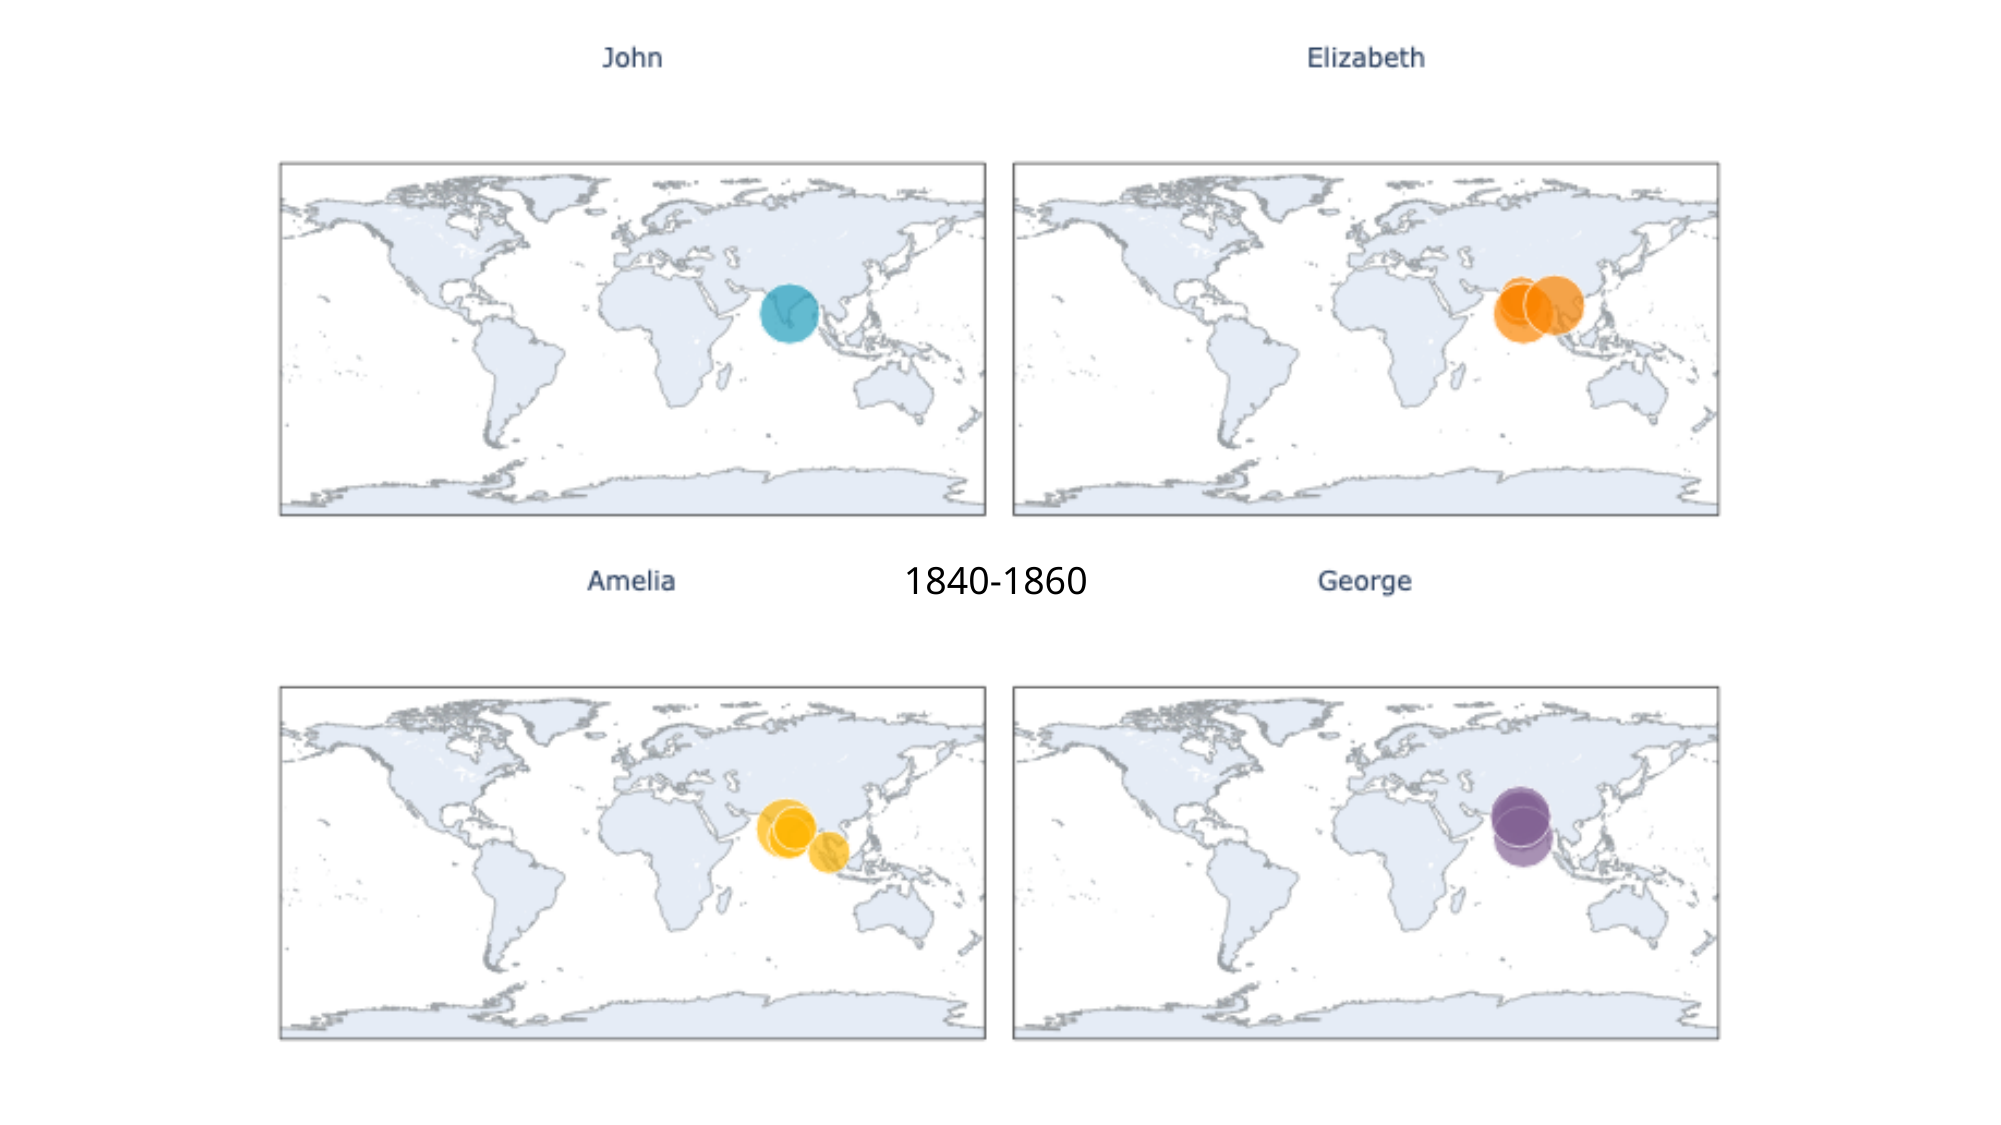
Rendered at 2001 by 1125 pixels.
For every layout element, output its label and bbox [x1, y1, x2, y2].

picture [237, 35, 1763, 1125]
